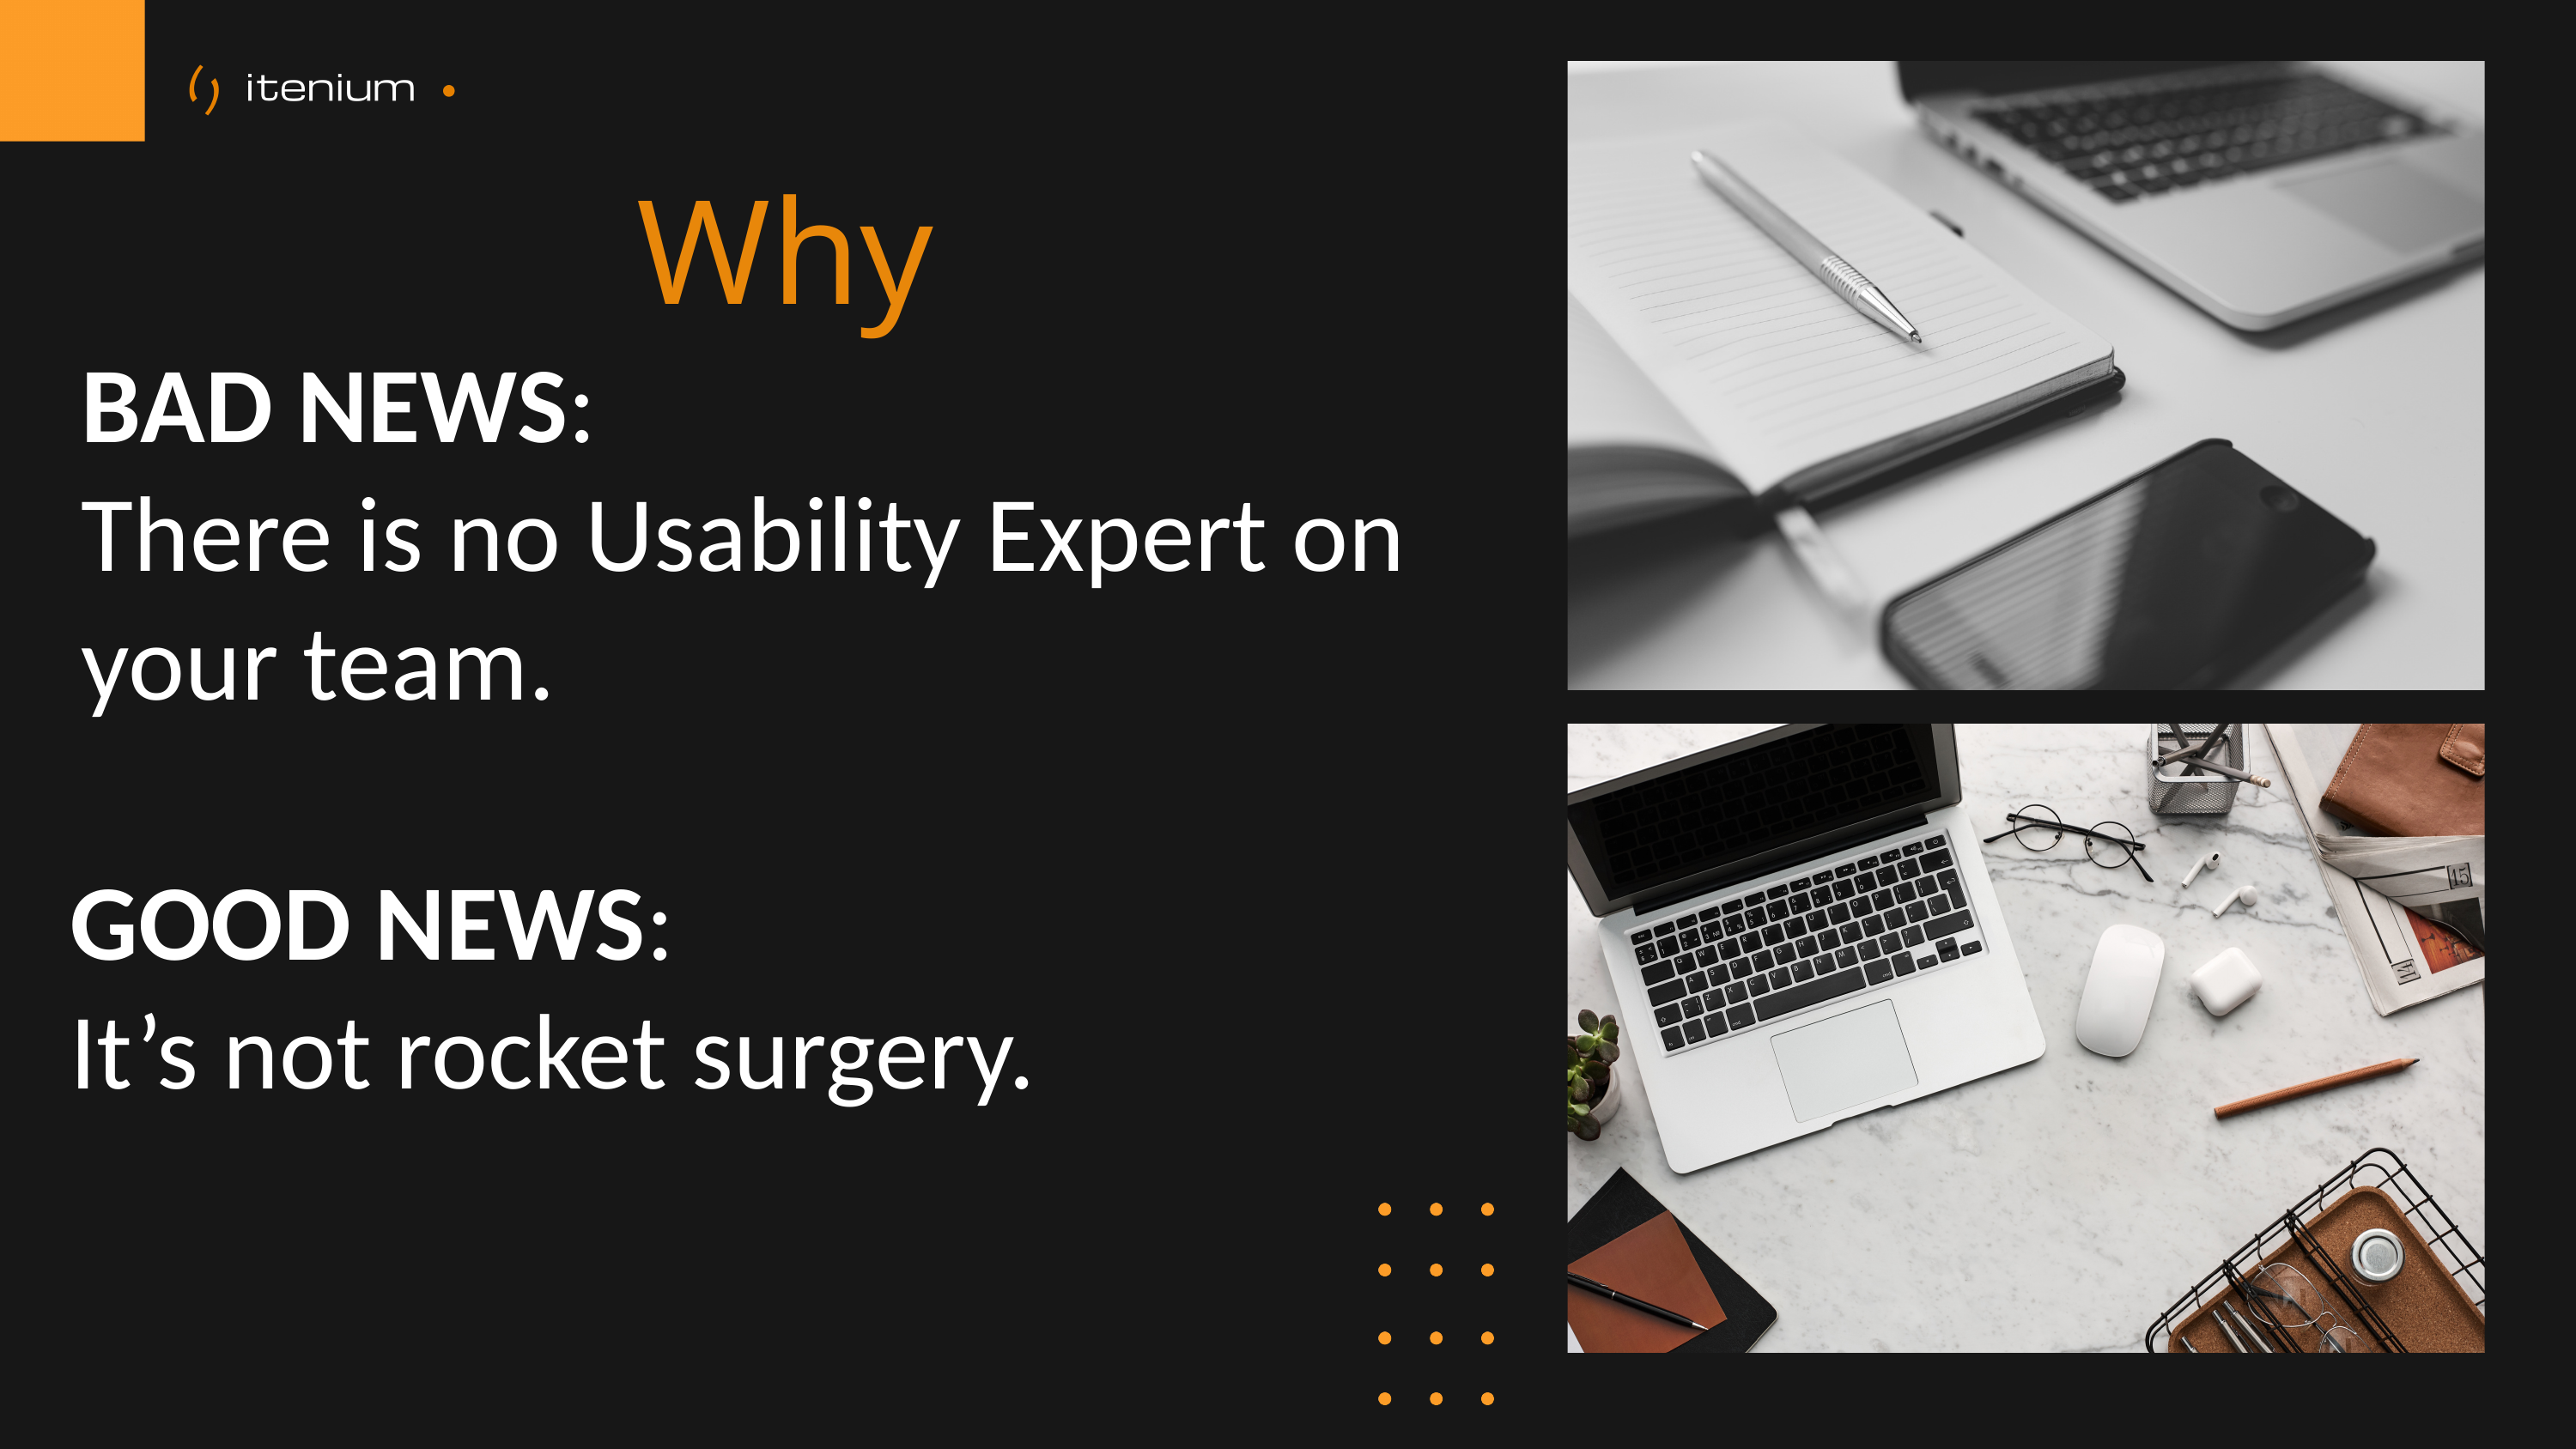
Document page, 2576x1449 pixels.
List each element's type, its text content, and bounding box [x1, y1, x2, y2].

picture [0, 0, 145, 142]
picture [1379, 1361, 1494, 1405]
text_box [1335, 1246, 1538, 1361]
text_box BAD NEWS: There is no Usability Expert on your team. [69, 329, 1525, 729]
text_box Why [3, 160, 1563, 334]
picture [1379, 1203, 1494, 1246]
text_box GOOD NEWS: It’s not rocket surgery. [57, 846, 1514, 1117]
picture [172, 48, 475, 131]
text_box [1567, 61, 2485, 690]
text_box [1567, 724, 2485, 1354]
